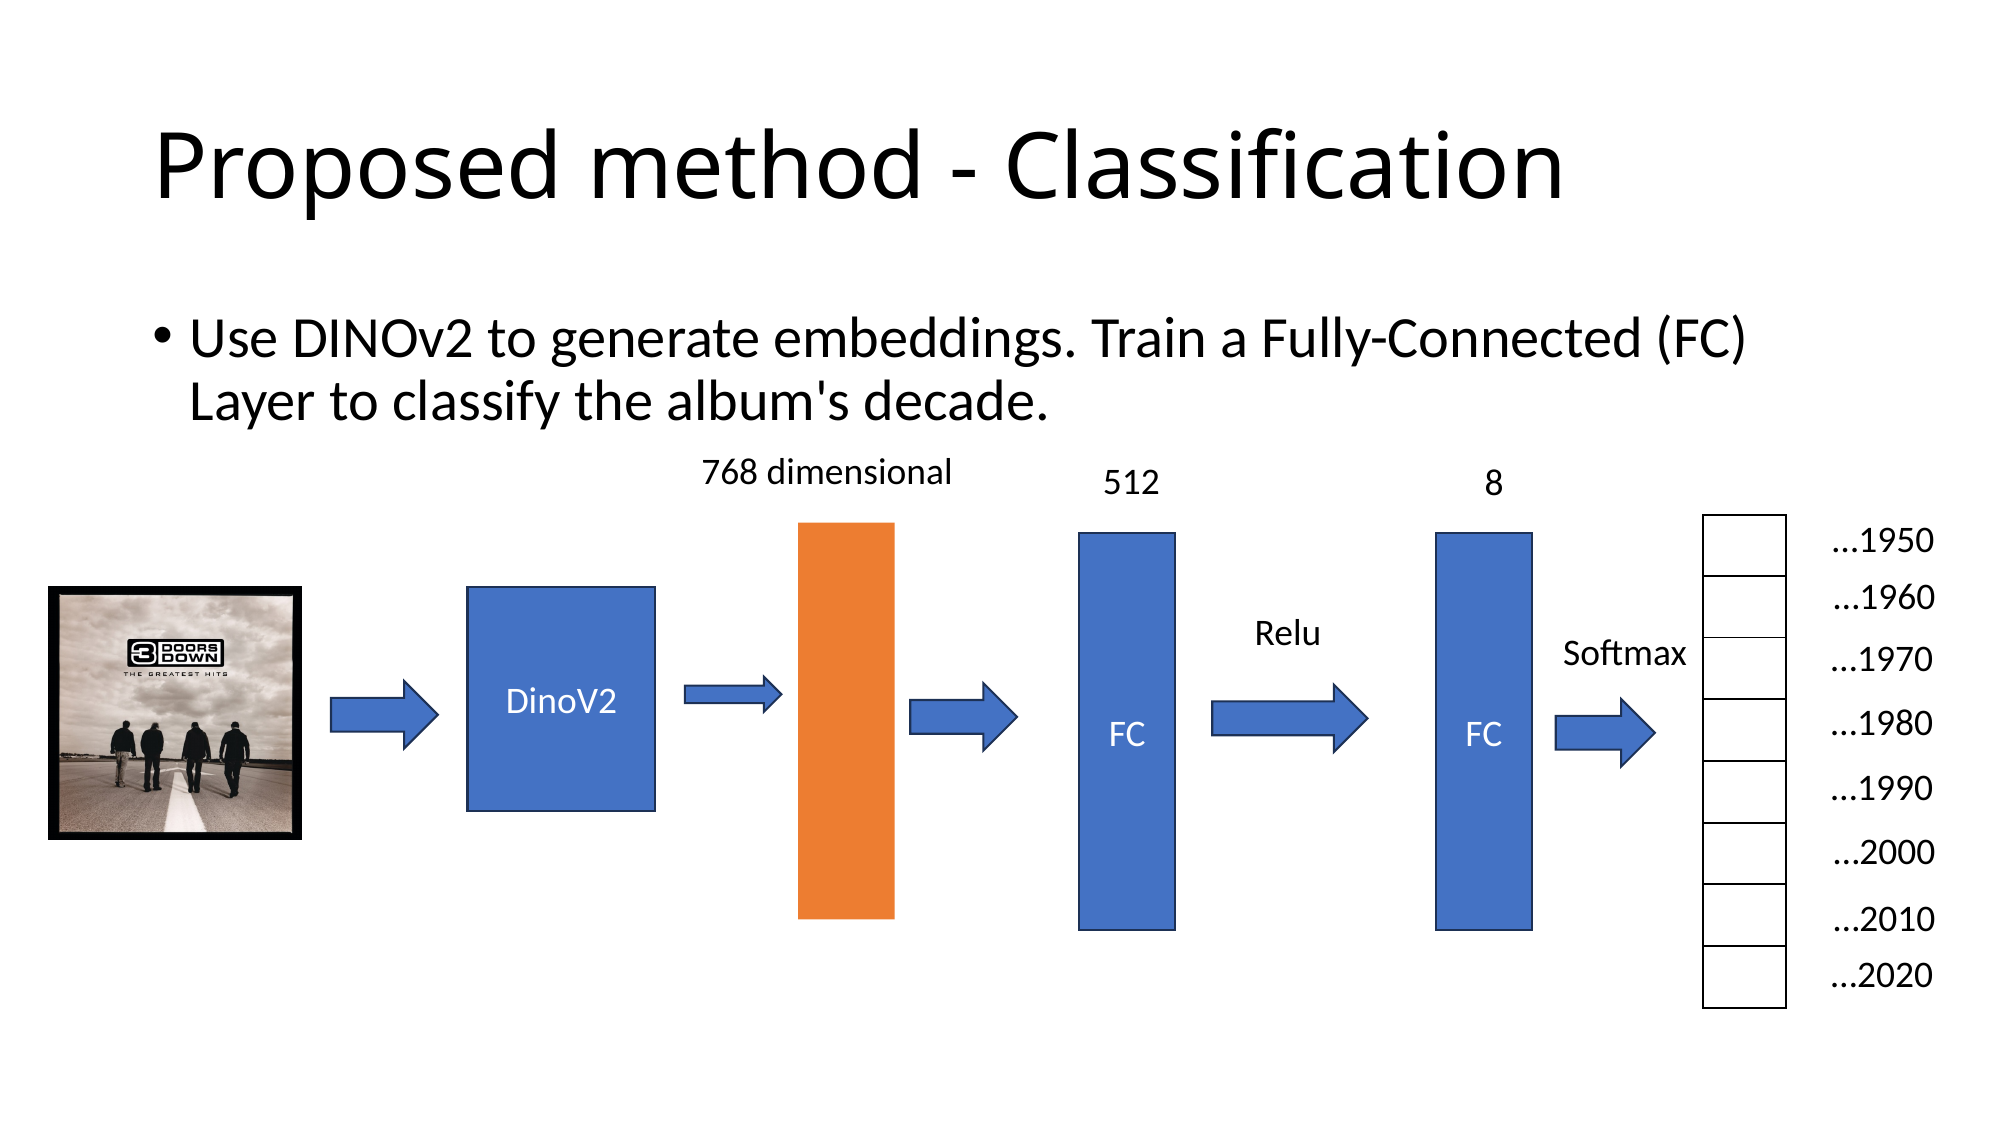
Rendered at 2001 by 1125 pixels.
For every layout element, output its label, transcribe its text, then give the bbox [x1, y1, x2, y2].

text_box Softmax [1548, 620, 1702, 681]
table_header [1704, 516, 1785, 575]
table_cell [1704, 885, 1785, 945]
text_box …1960 [1818, 564, 1951, 625]
table_cell [1704, 638, 1785, 698]
table_cell [1704, 577, 1785, 637]
text_box [1554, 696, 1657, 770]
text_box …1990 [1816, 755, 1949, 815]
text_box …1970 [1816, 626, 1949, 687]
table_cell [1704, 700, 1785, 760]
picture [47, 586, 302, 840]
table_cell [1704, 824, 1785, 883]
text_box DinoV2 [466, 586, 656, 812]
text_box [683, 674, 783, 715]
text_box [909, 680, 1019, 754]
list Use DINOv2 to generate embeddings. Train a Fully-Connected (FC) Layer to classify the album's decade. [137, 299, 1863, 1014]
text_box …2020 [1816, 942, 1949, 1002]
text_box 768 dimensional [686, 439, 968, 500]
text_box 8 [1469, 450, 1519, 511]
text_box FC [1435, 532, 1533, 931]
text_box FC [1078, 532, 1176, 931]
table_cell [1704, 947, 1785, 1007]
text_box [329, 678, 440, 752]
text_box …2010 [1818, 886, 1951, 946]
text_box [1211, 682, 1370, 755]
text_box …1950 [1817, 507, 1950, 568]
text_box 512 [1088, 449, 1175, 510]
text_box …1980 [1816, 690, 1949, 751]
text_box [797, 522, 896, 920]
text_box Relu [1239, 600, 1337, 660]
text_box …2000 [1818, 819, 1951, 880]
table_cell [1704, 762, 1785, 822]
title Proposed method - Classification [137, 59, 1863, 278]
